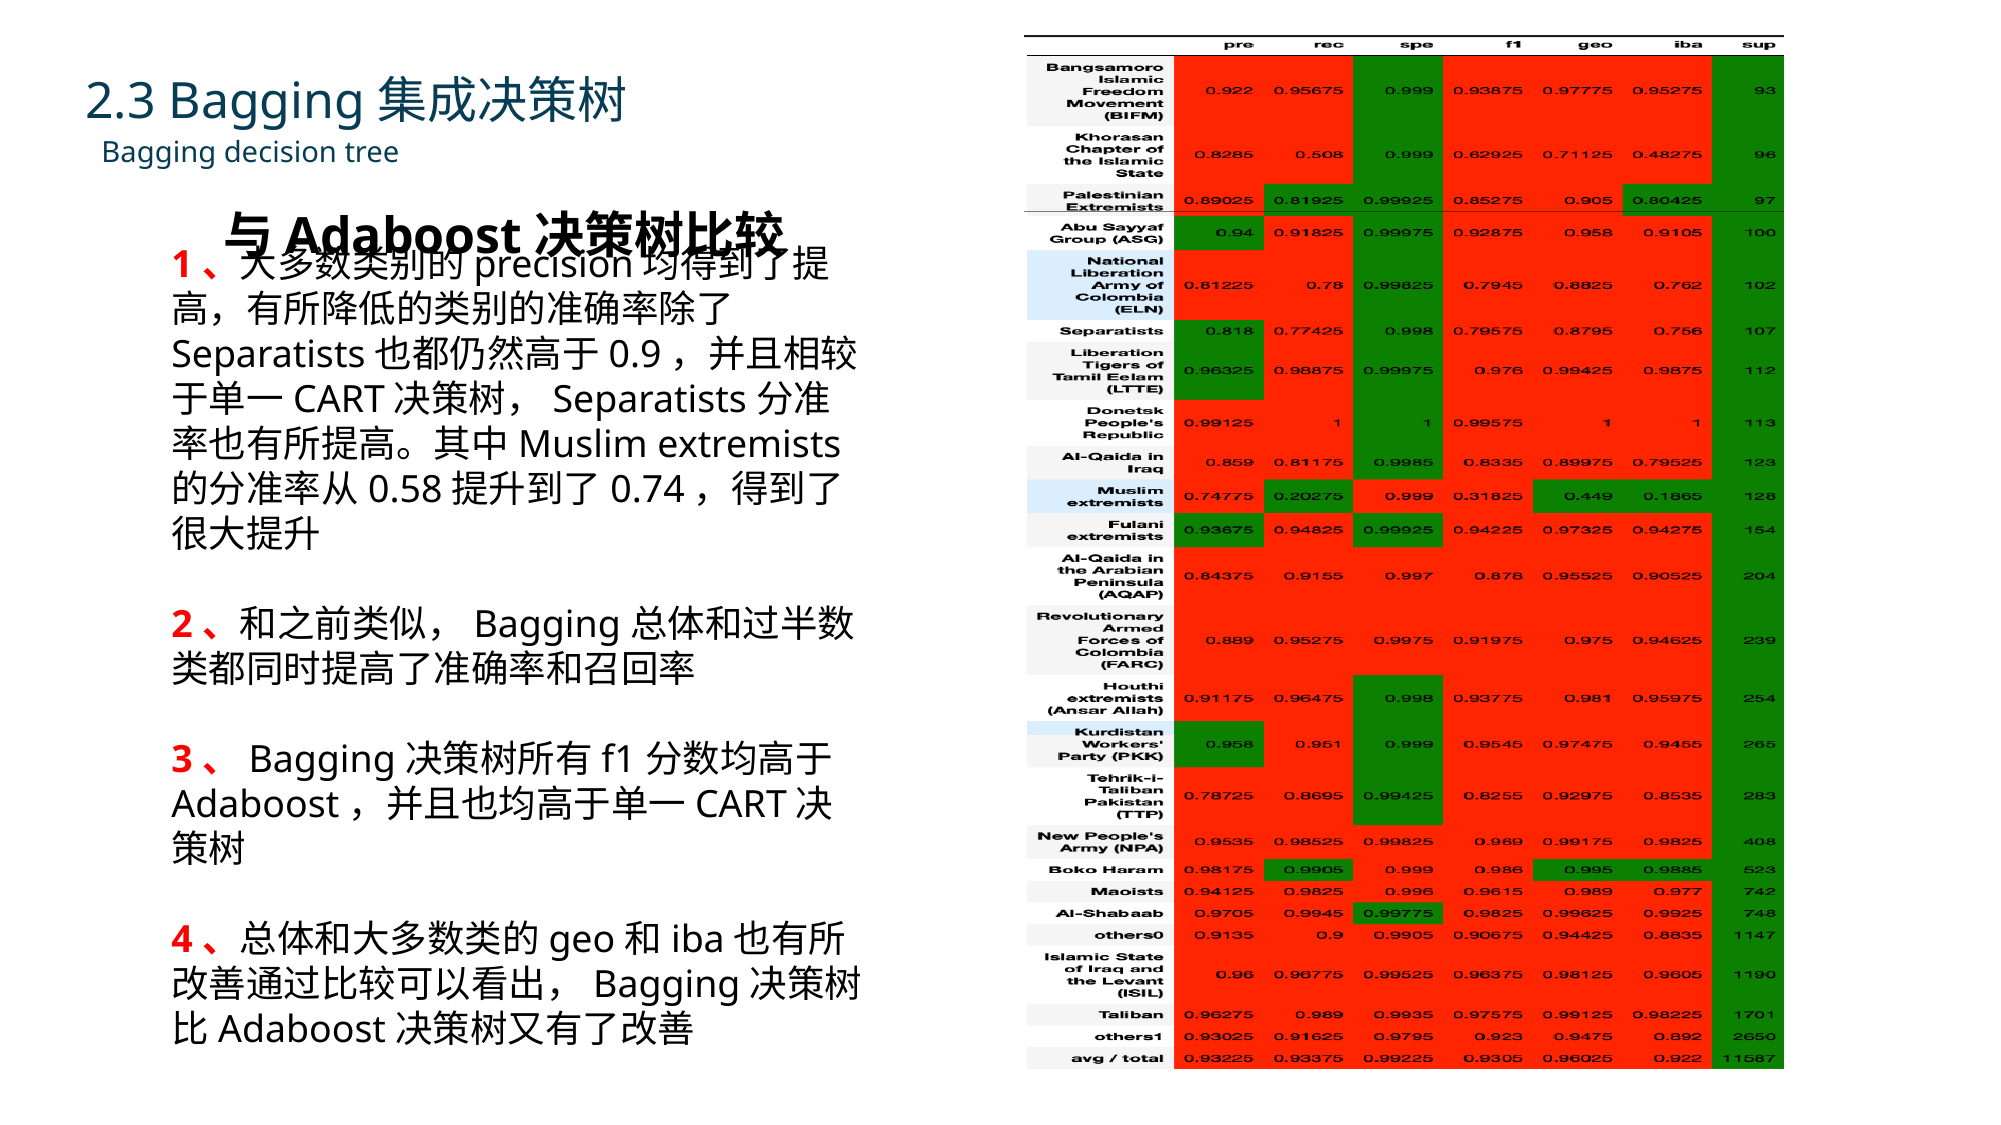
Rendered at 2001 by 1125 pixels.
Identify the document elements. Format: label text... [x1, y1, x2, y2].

text_box 与Adaboost决策树比较 [208, 196, 800, 271]
picture [1024, 35, 1784, 1090]
text_box 2.3 Bagging集成决策树 [85, 53, 628, 137]
text_box 1、大多数类别的precision均得到了提高，有所降低的类别的准确率除了Separatists也都仍然高于0.9，并且相较于单一CART决策树，Separatists分准率也有所提高。其中Muslim extremists的分准率从0.58提升到了0.74，得到了很大提升 2、和之前类似，Bagging总体和过半数类都同时提高了准确率和召回率 3、Bagging决策树所有f1分数均高于Adaboost，并且也均高于单一CART决策树 4、总体和大多数类的geo和iba也有所改善通过比较可以看出，Bagging决策树比Adaboost决策树又有了改善 [156, 232, 883, 1050]
text_box Bagging decision tree [101, 120, 445, 176]
